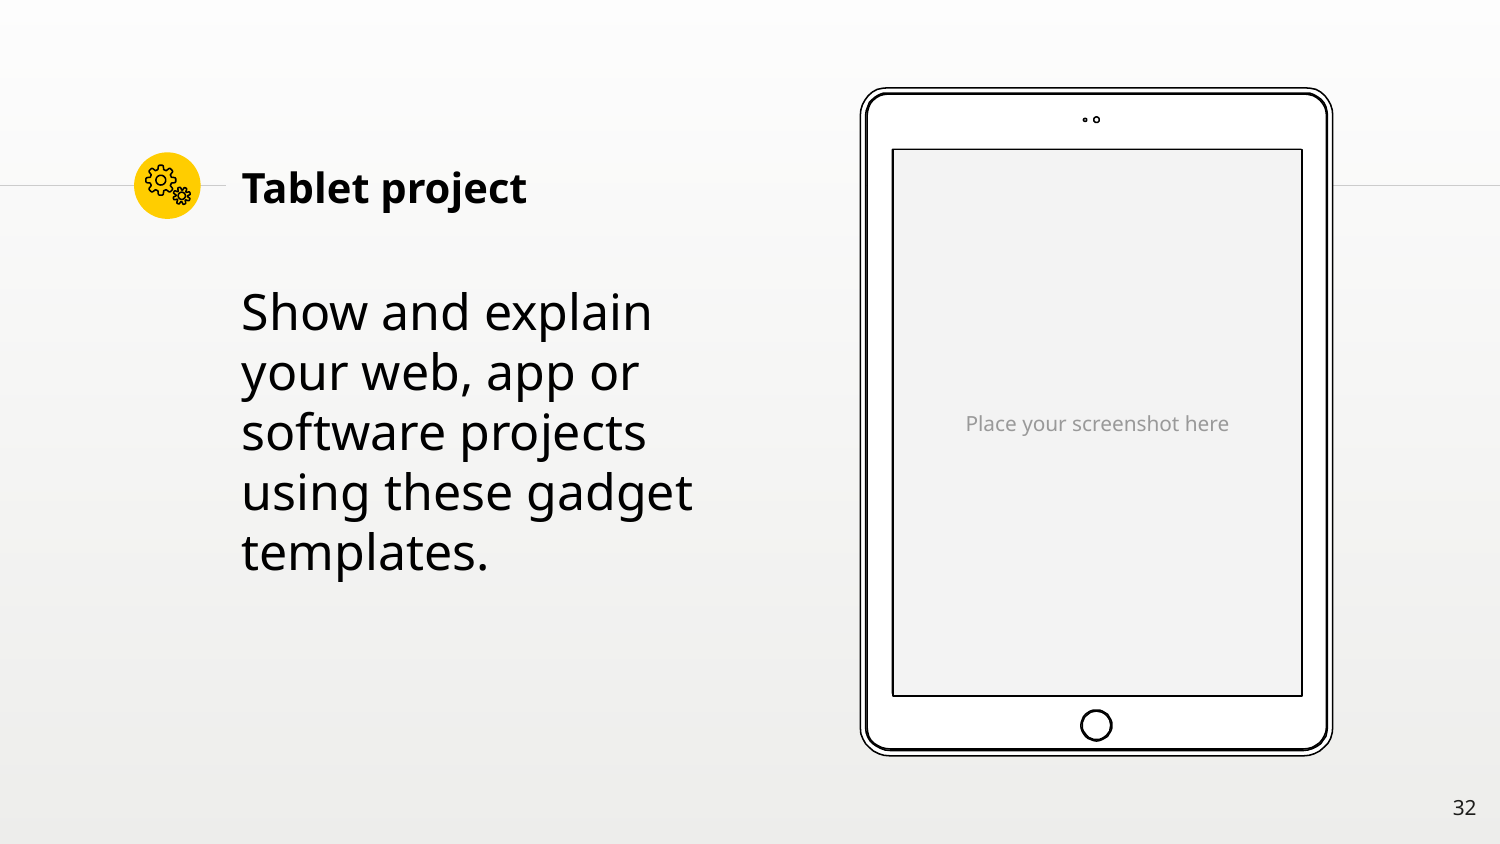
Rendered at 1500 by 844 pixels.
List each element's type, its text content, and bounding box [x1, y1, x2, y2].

slide_number 32 [1401, 779, 1492, 844]
list Show and explain your web, app or software projects using these gadget templates. [226, 265, 786, 776]
text_box [860, 87, 1333, 756]
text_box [145, 164, 191, 205]
text_box Place your screenshot here [892, 149, 1302, 697]
title Tablet project [226, 151, 863, 223]
